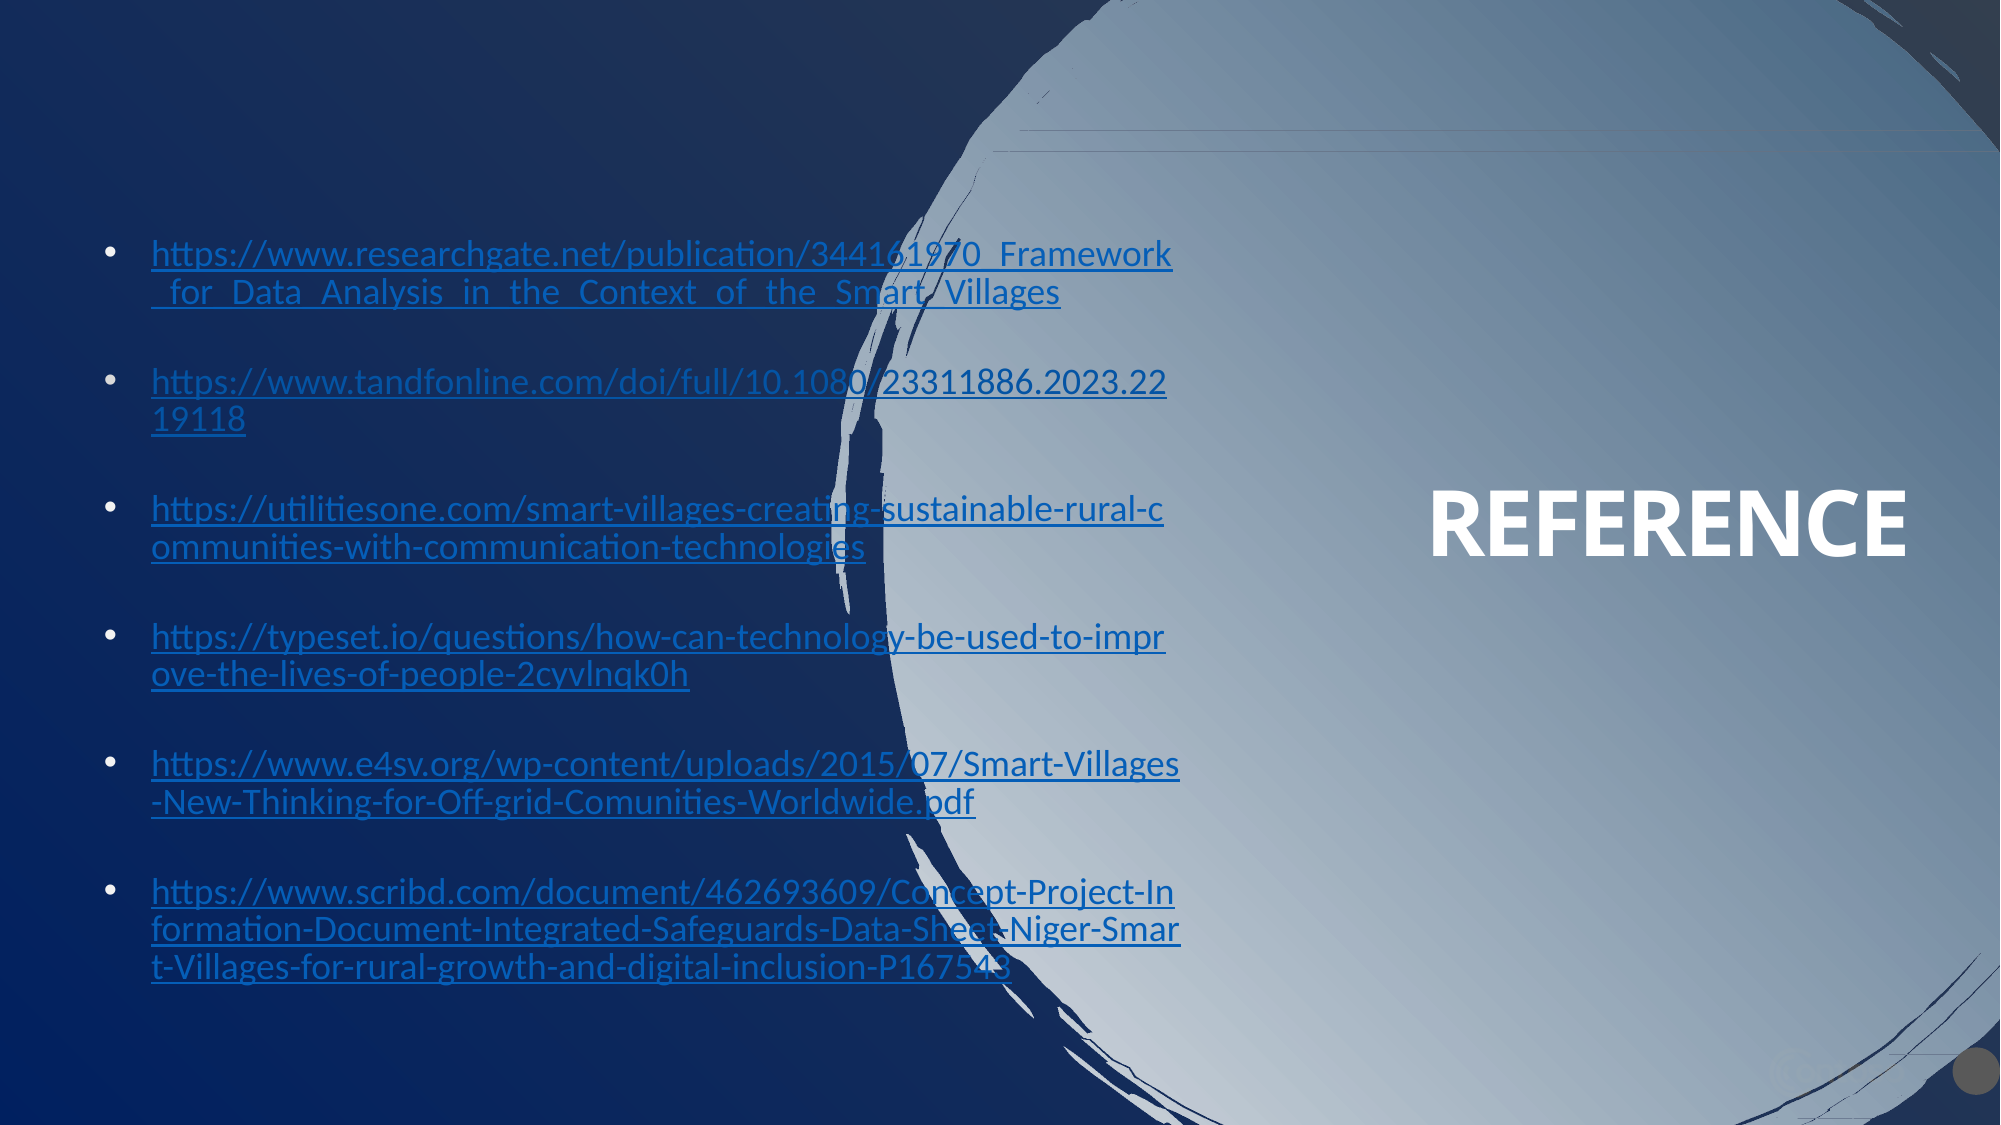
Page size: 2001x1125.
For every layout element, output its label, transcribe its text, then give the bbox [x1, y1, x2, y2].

text_box https://www.researchgate.net/publication/344161970_Framework_for_Data_Analysis_in_the_Context_of_the_Smart_Villages https://www.tandfonline.com/doi/full/10.1080/23311886.2023.2219118 https://utilitiesone.com/smart-villages-creating-sustainable-rural-communities-with-communication-technologies https://typeset.io/questions/how-can-technology-be-used-to-improve-the-lives-of-people-2cyvlnqk0h https://www.e4sv.org/wp-content/uploads/2015/07/Smart-Villages-New-Thinking-for-Off-grid-Comunities-Worldwide.pdf https://www.scribd.com/document/462693609/Concept-Project-Information-Document-Integrated-Safeguards-Data-Sheet-Niger-Smart-Villages-for-rural-growth-and-digital-inclusion-P167543 [89, 222, 1197, 732]
title Reference [1238, 233, 1911, 575]
slide_number [1952, 1047, 2000, 1095]
